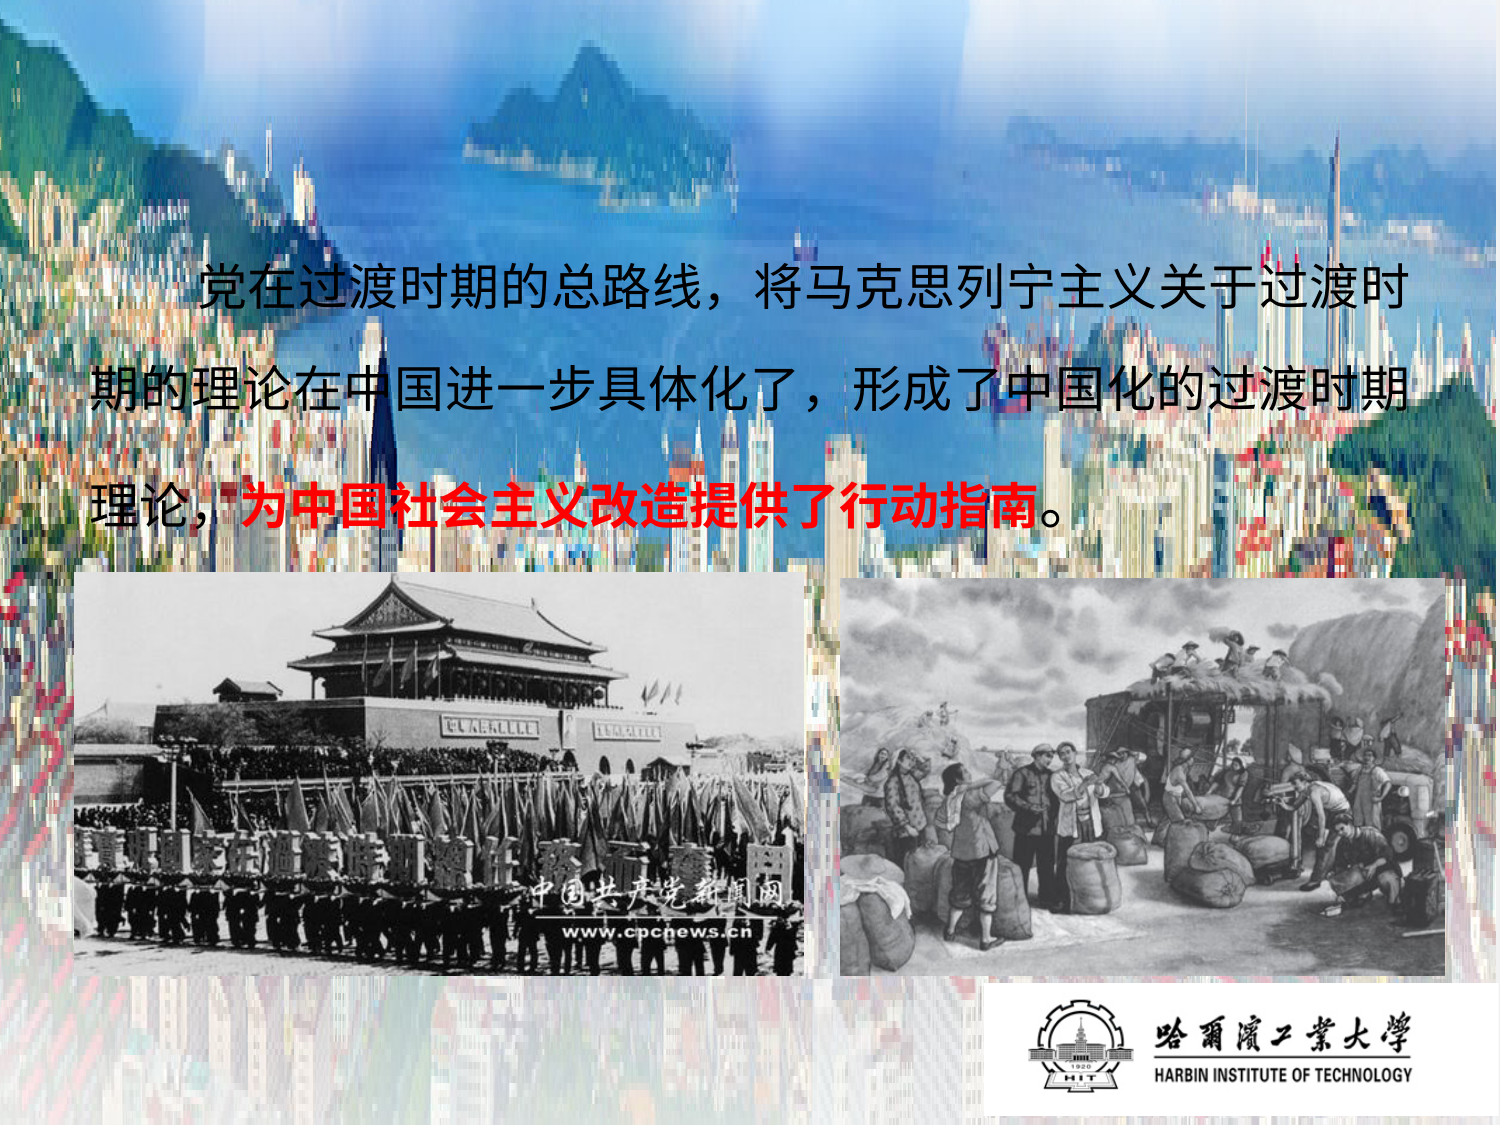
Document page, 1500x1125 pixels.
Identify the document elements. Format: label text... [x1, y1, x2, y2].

picture [0, 0, 1500, 1125]
list 党在过渡时期的总路线，将马克思列宁主义关于过渡时期的理论在中国进一步具体化了，形成了中国化的过渡时期理论，为中国社会主义改造提供了行动指南。 [74, 205, 1426, 573]
